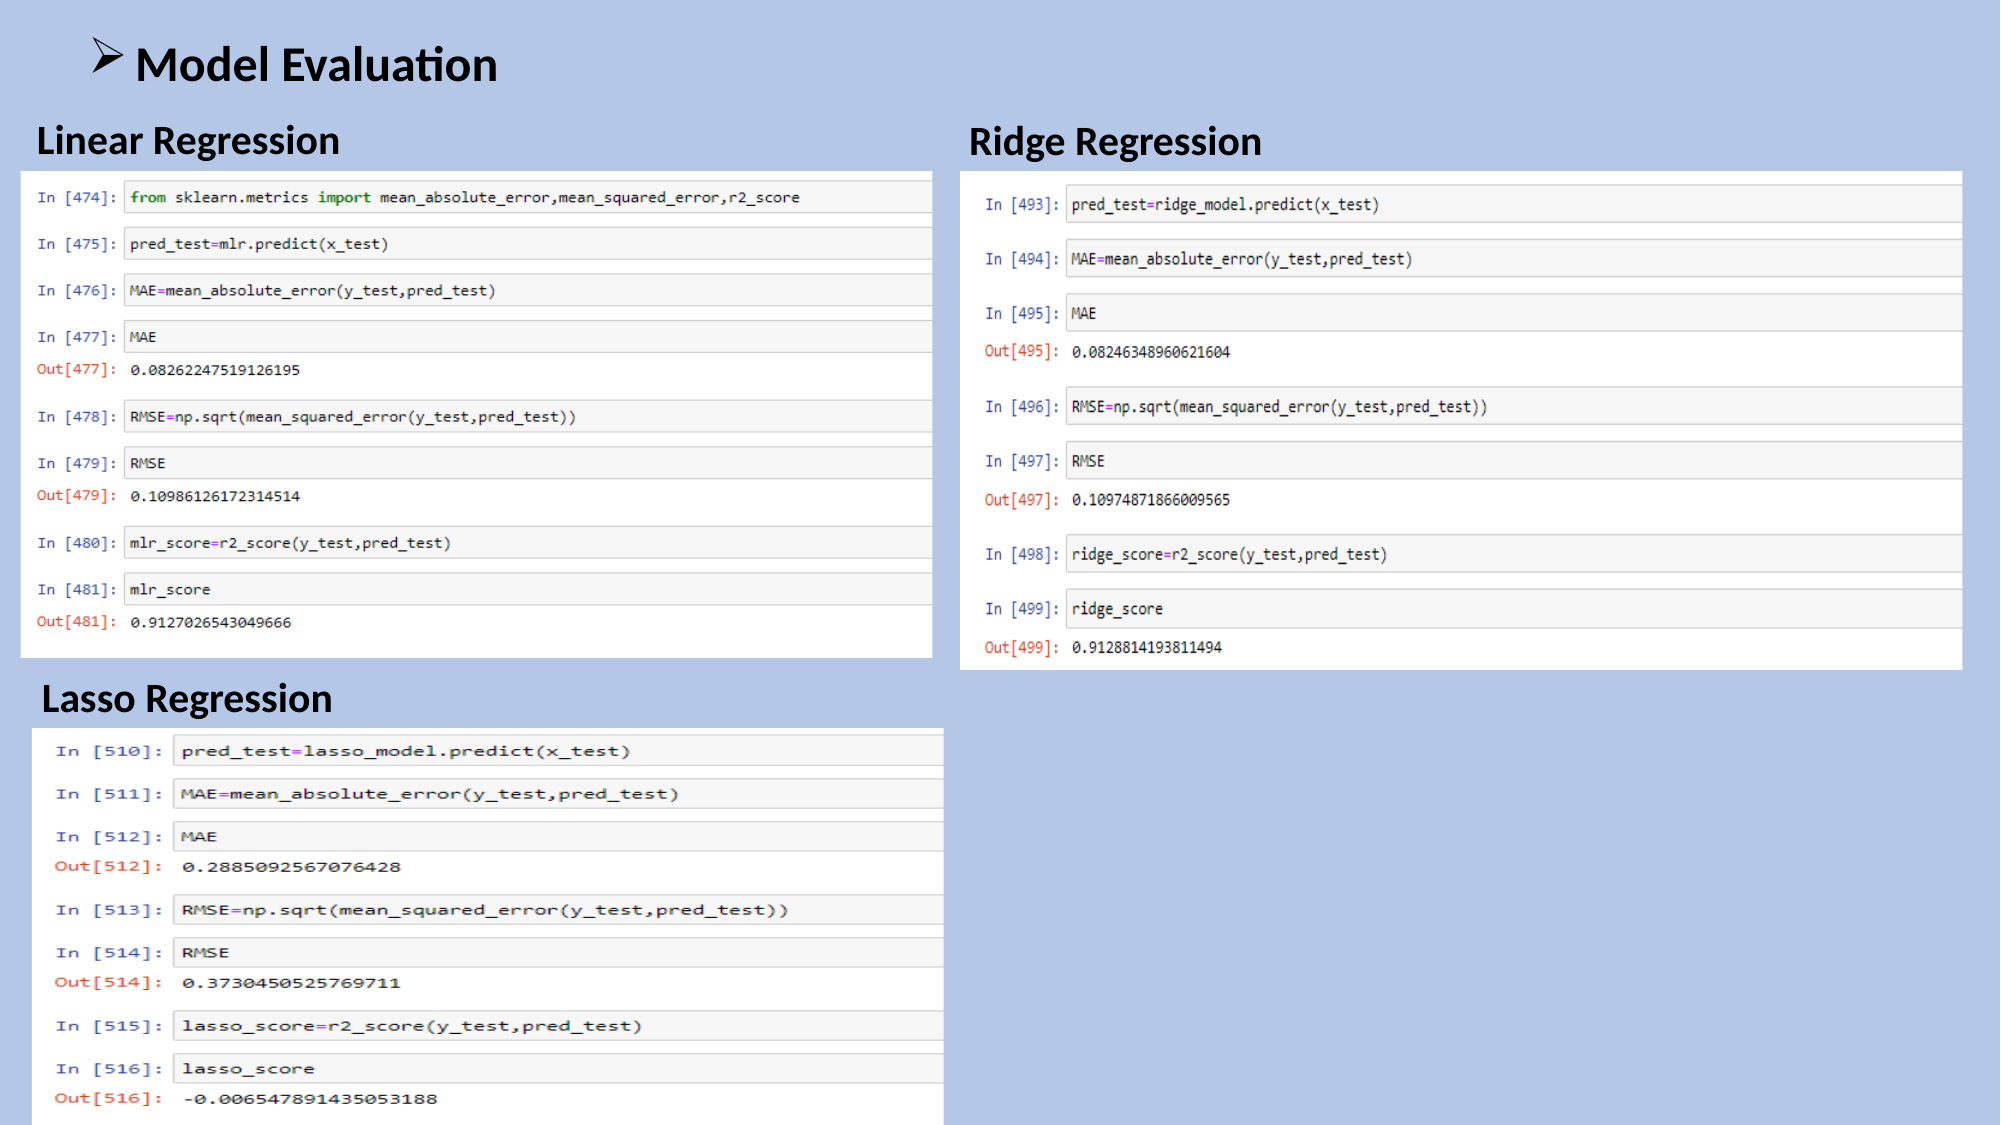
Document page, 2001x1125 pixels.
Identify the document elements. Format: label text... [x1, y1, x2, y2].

text_box Lasso Regression [27, 663, 349, 729]
picture [959, 171, 1963, 670]
text_box Linear Regression [22, 105, 356, 171]
picture [31, 728, 944, 1125]
text_box Model Evaluation [73, 24, 514, 99]
picture [20, 171, 933, 658]
text_box Ridge Regression [954, 106, 1278, 172]
